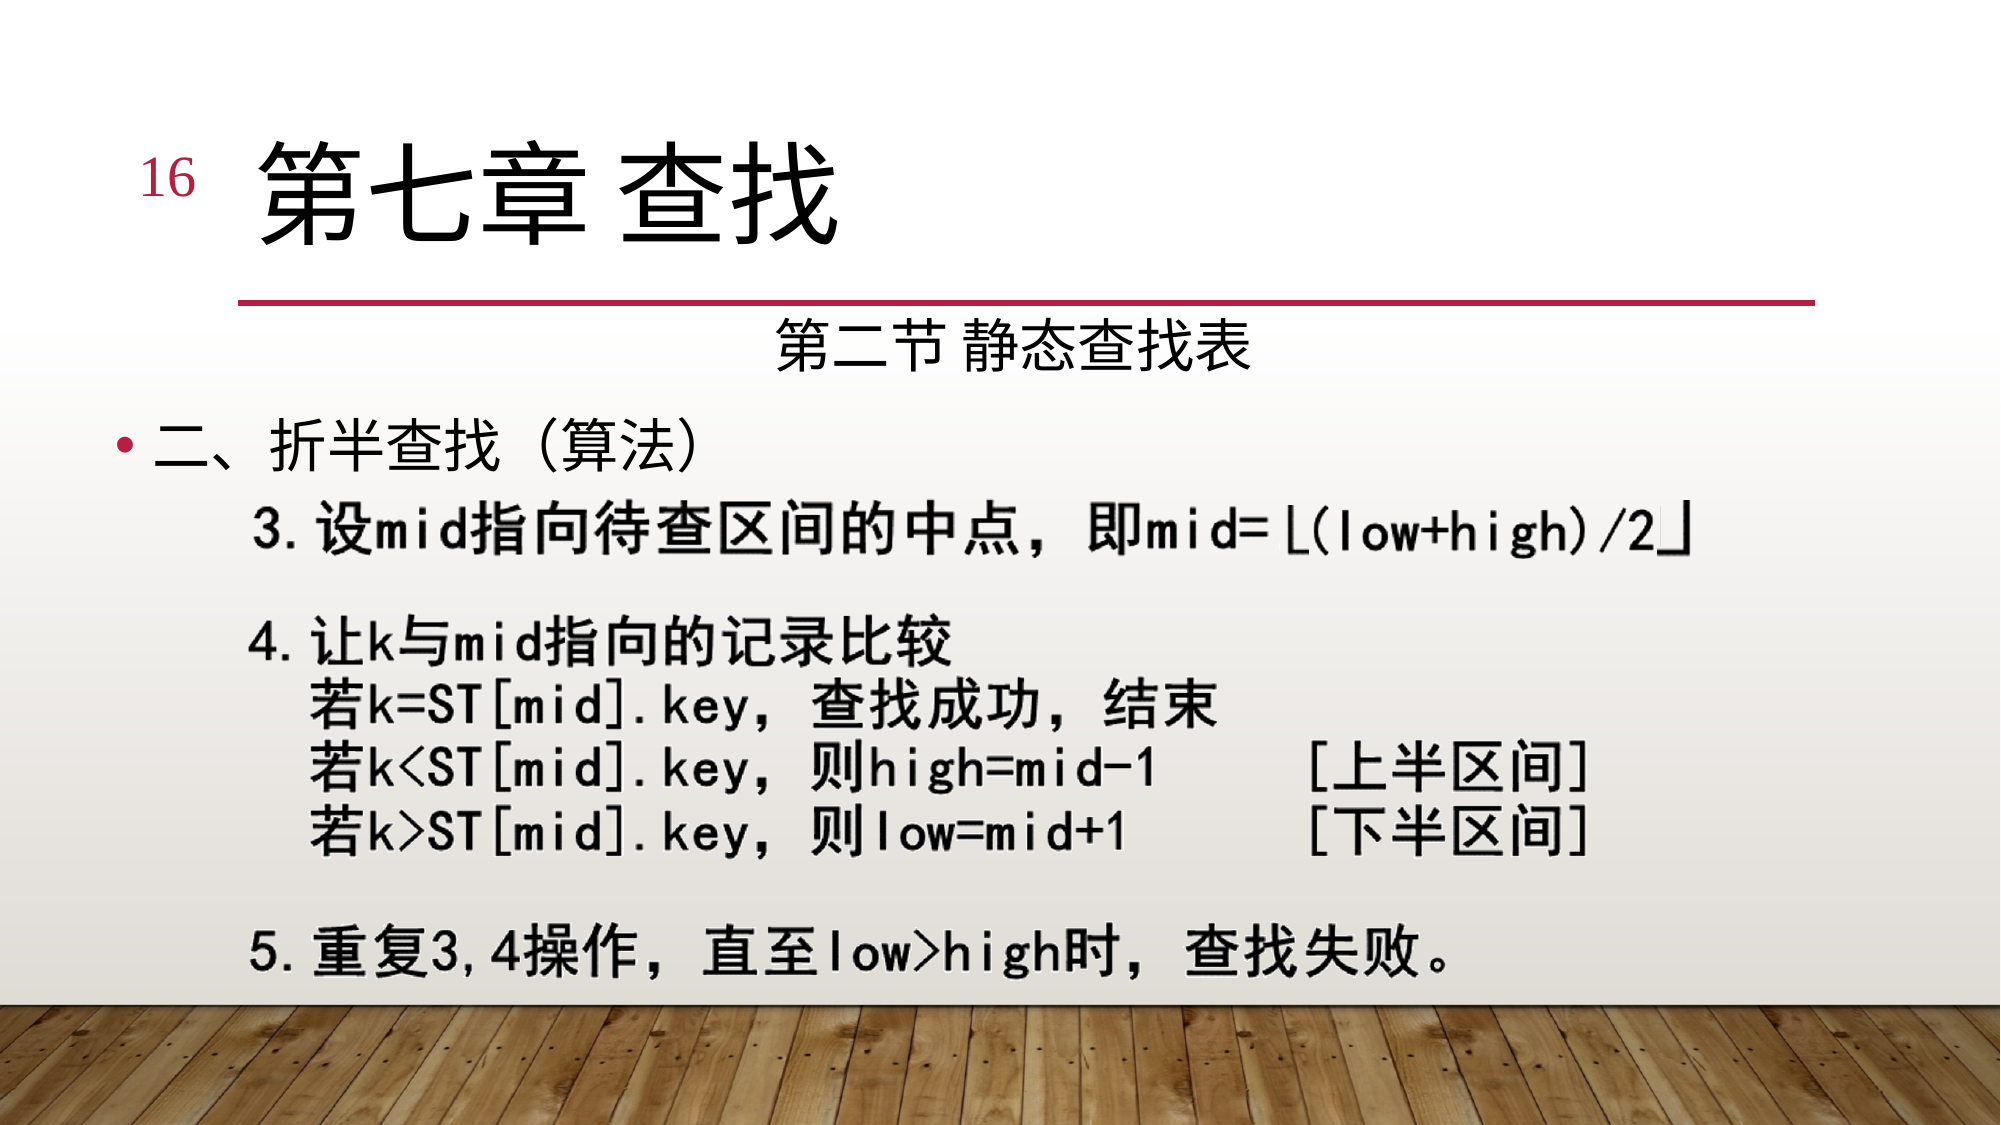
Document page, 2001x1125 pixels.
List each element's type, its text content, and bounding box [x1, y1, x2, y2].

slide_number 16 [78, 131, 212, 214]
picture [237, 609, 1607, 867]
picture [237, 911, 1461, 987]
list 二、折半查找（算法） [100, 387, 1900, 1088]
title 第七章 查找 [238, 131, 1814, 305]
picture [239, 482, 1274, 563]
picture [0, 1005, 2000, 1125]
picture [1279, 491, 1709, 568]
text_box 第二节 静态查找表 [758, 301, 1666, 387]
